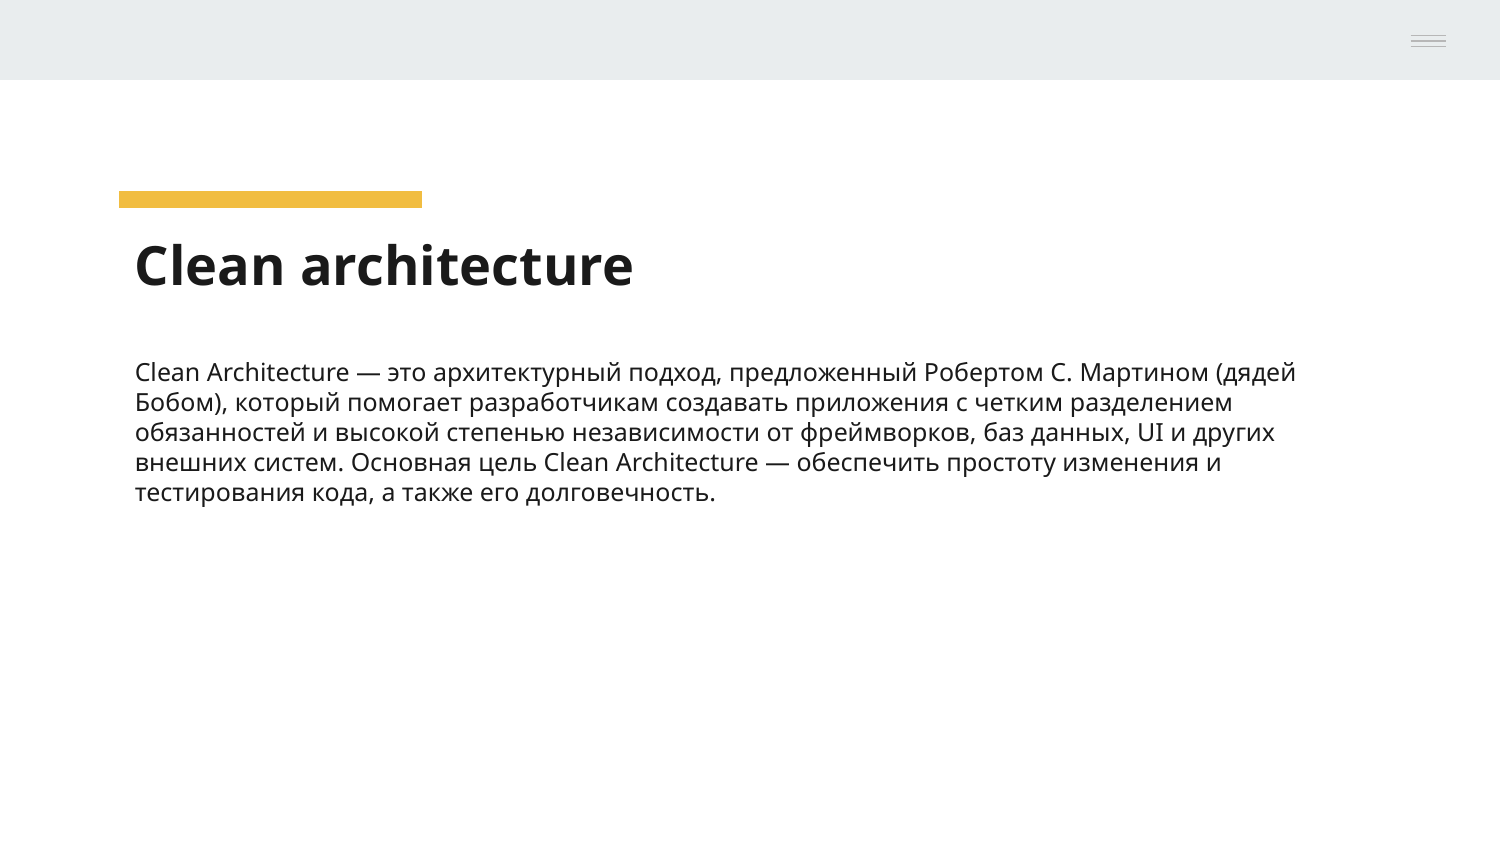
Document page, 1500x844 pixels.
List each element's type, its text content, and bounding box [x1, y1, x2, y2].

title Clean architecture также его долговечность. Clean Architecture — это архитектурный подход, предложенный Робертом С. Мартином (дядей Бобом), который помогает разработчикам создавать приложения с четким разделением обязанностей и высокой степенью независимости от фреймворков, баз данных, UI и других внешних систем. Основная цель Clean Architecture — обеспечить простоту изменения и тестирования кода, а также его долговечность. [119, 216, 1375, 763]
picture [119, 190, 422, 208]
